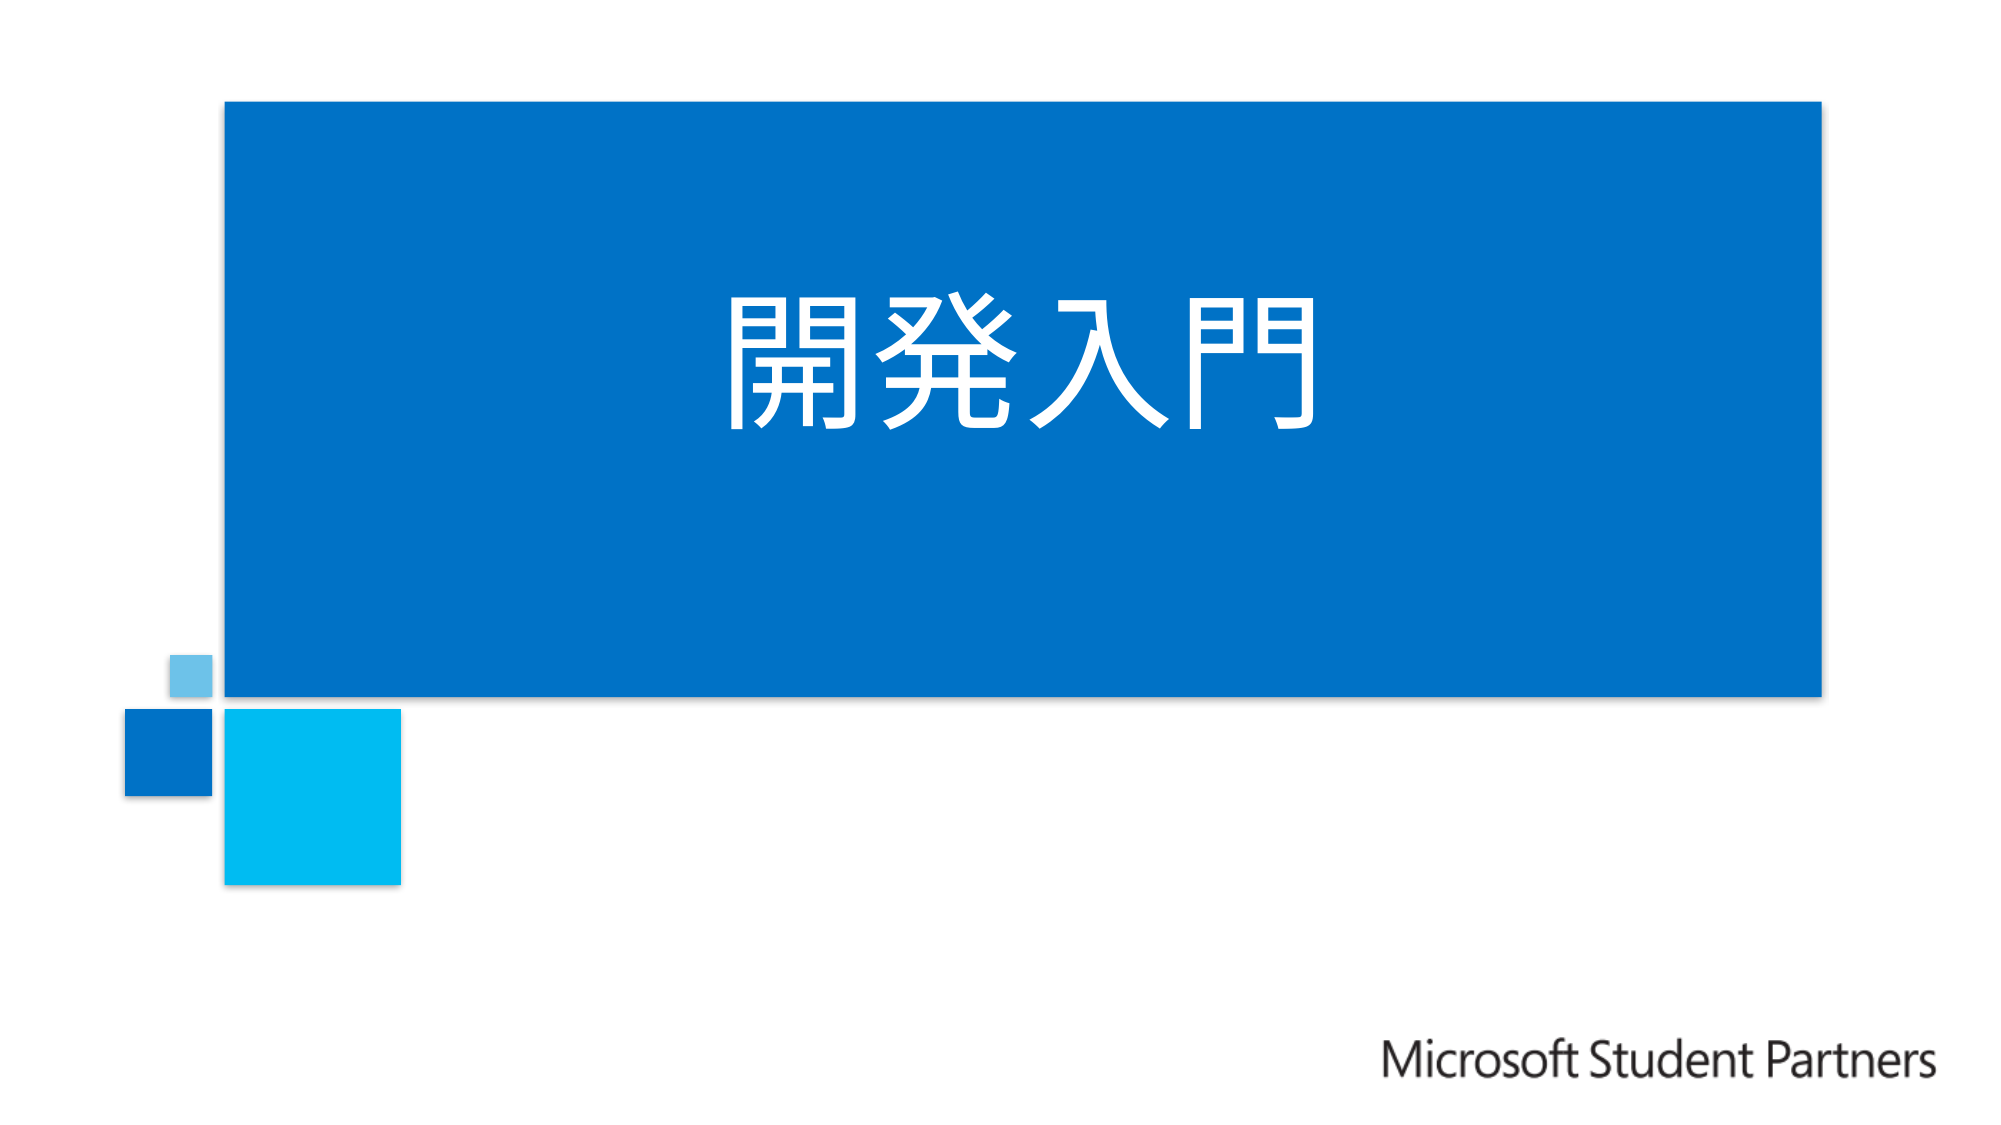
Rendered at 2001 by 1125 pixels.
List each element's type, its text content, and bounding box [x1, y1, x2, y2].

title 開発入門 [224, 294, 1822, 476]
